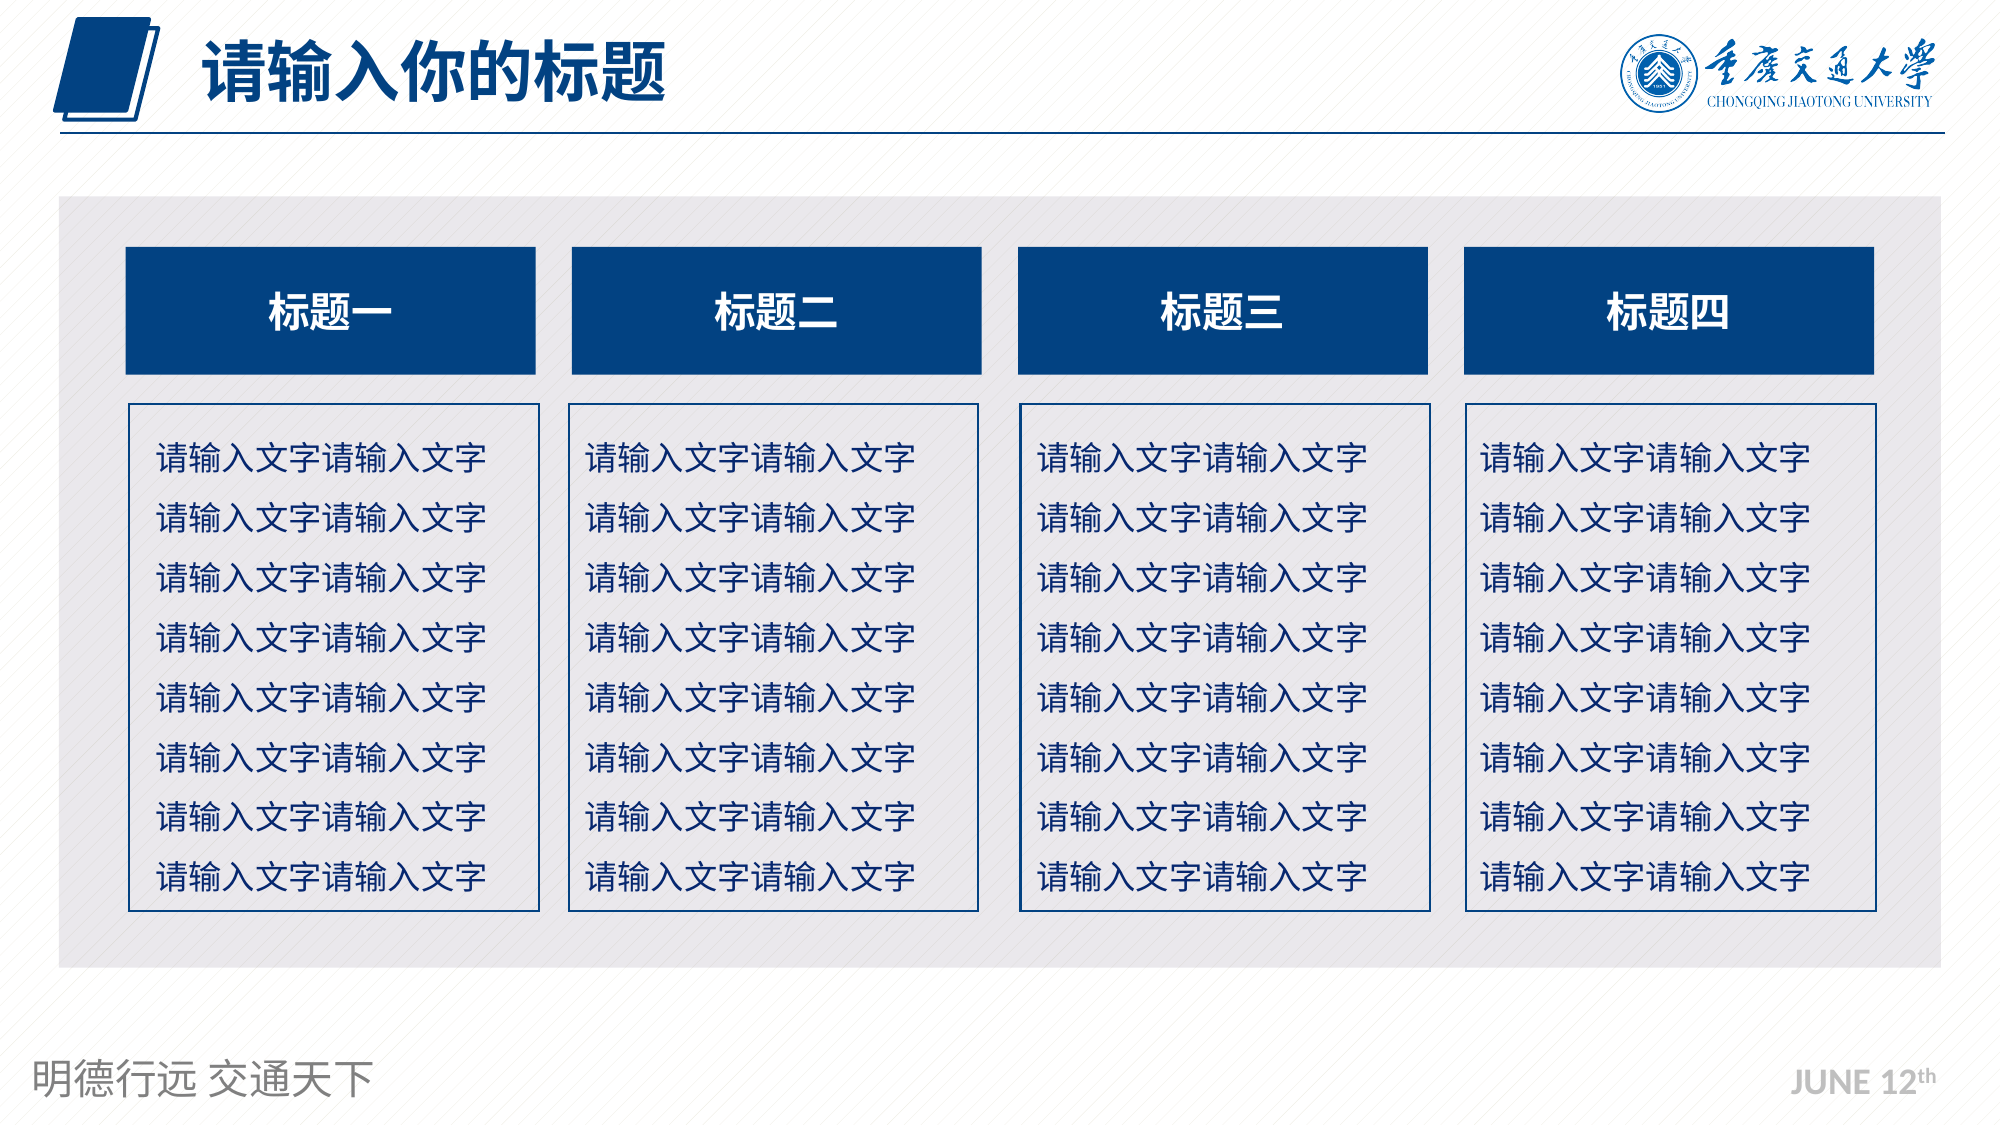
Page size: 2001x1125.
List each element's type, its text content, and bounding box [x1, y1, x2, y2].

text_box [1466, 404, 1877, 912]
text_box [1020, 404, 1431, 912]
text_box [1017, 246, 1429, 375]
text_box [125, 246, 536, 375]
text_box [54, 18, 159, 120]
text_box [571, 246, 982, 375]
text_box 请输入文字请输入文字 请输入文字请输入文字 请输入文字请输入文字 请输入文字请输入文字 请输入文字请输入文字 请输入文字请输入文字 请输入文字请输入文字 请输入文字请输入文字 [1021, 409, 1408, 904]
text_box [1463, 246, 1875, 375]
text_box 请输入文字请输入文字 请输入文字请输入文字 请输入文字请输入文字 请输入文字请输入文字 请输入文字请输入文字 请输入文字请输入文字 请输入文字请输入文字 请输入文字请输入文字 [1465, 409, 1860, 904]
picture [1620, 34, 1935, 113]
text_box [568, 404, 979, 912]
text_box 请输入你的标题 [184, 31, 1012, 132]
text_box JUNE 12th [1776, 1049, 1952, 1110]
text_box 请输入文字请输入文字 请输入文字请输入文字 请输入文字请输入文字 请输入文字请输入文字 请输入文字请输入文字 请输入文字请输入文字 请输入文字请输入文字 请输入文字请输入文字 [140, 409, 568, 904]
text_box [128, 404, 539, 912]
text_box 请输入文字请输入文字 请输入文字请输入文字 请输入文字请输入文字 请输入文字请输入文字 请输入文字请输入文字 请输入文字请输入文字 请输入文字请输入文字 请输入文字请输入文字 [569, 409, 956, 904]
text_box [58, 196, 1941, 968]
